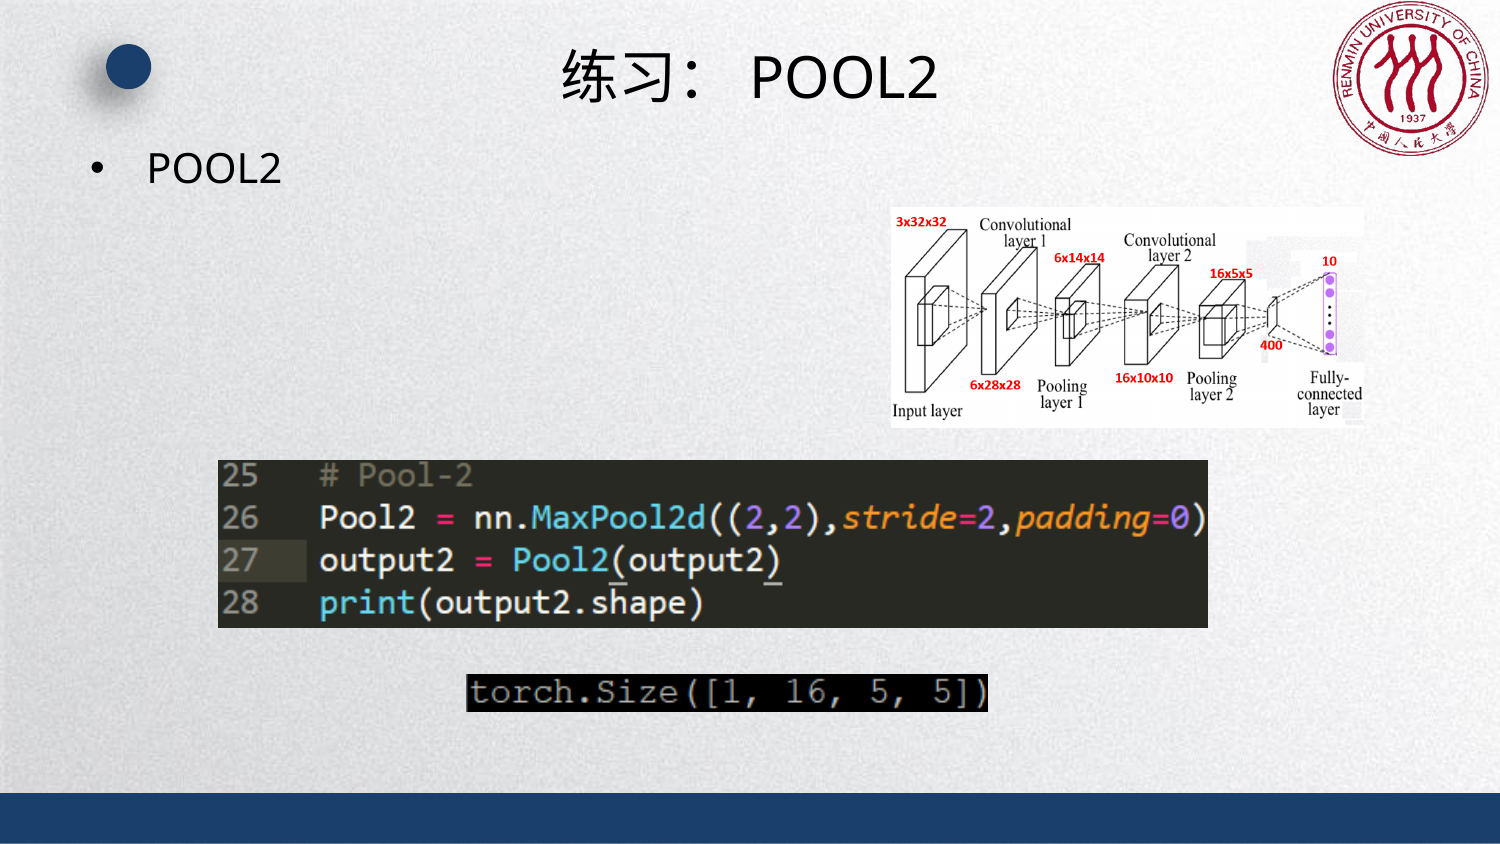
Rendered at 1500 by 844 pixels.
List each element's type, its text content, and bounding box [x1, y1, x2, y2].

picture [0, 0, 1500, 793]
title 练习：POOL2 [75, 33, 1425, 116]
list POOL2 [75, 134, 1425, 781]
